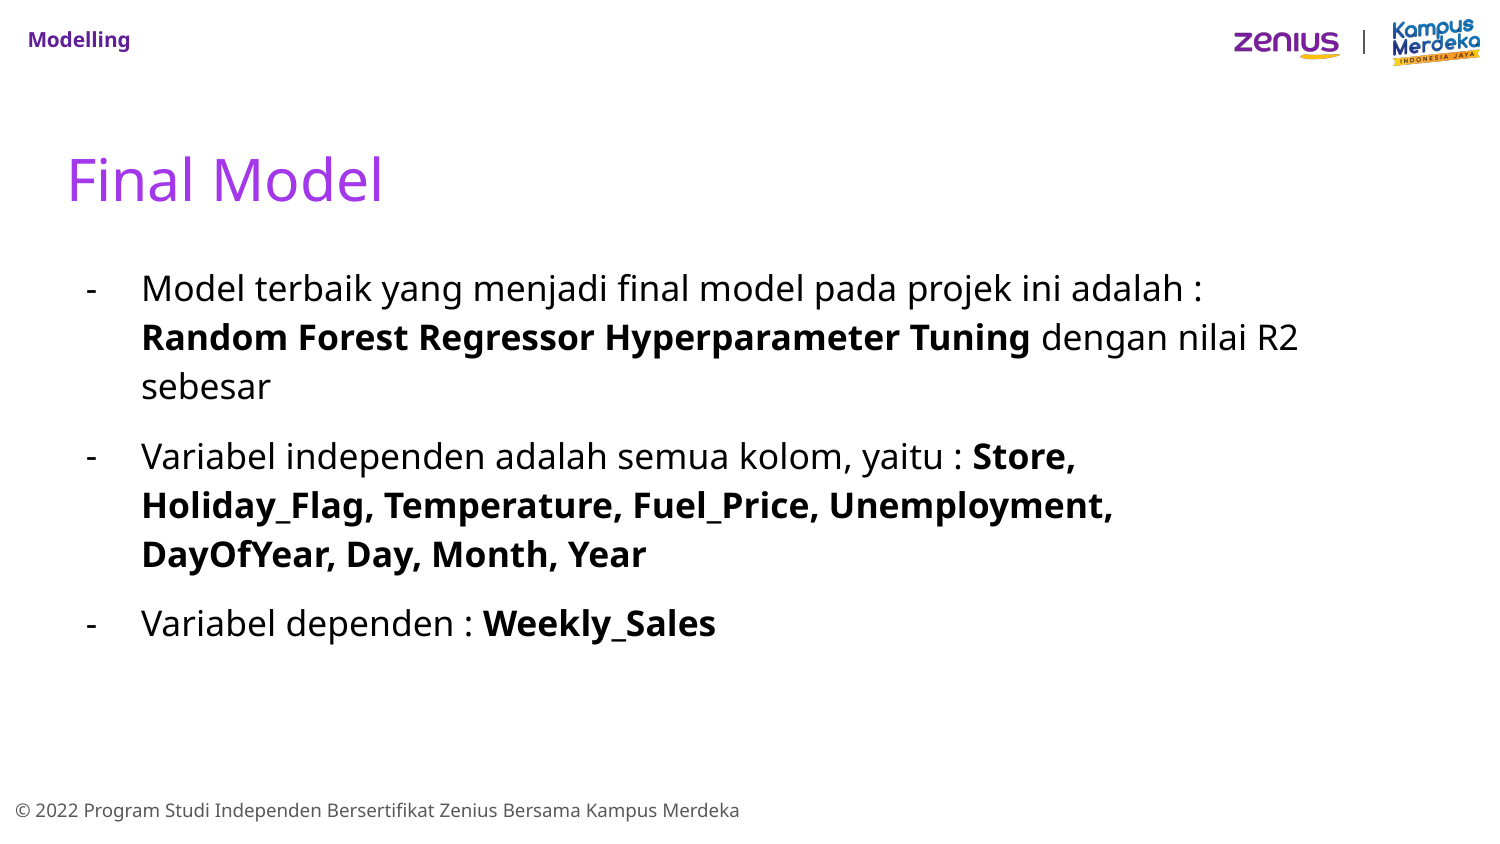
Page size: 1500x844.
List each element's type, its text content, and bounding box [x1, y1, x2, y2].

title Final Model [51, 110, 1443, 245]
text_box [1230, 15, 1480, 69]
text_box © 2022 Program Studi Independen Bersertifikat Zenius Bersama Kampus Merdeka [0, 787, 1468, 833]
text_box Modelling [12, 14, 1011, 65]
list Model terbaik yang menjadi final model pada projek ini adalah : Random Forest Regressor Hyperparameter Tuning dengan nilai R2 sebesar Variabel independen adalah semua kolom, yaitu : Store, Holiday_Flag, Temperature, Fuel_Price, Unemployment, DayOfYear, Day, Month, Year Variabel dependen : Weekly_Sales [51, 245, 1329, 725]
